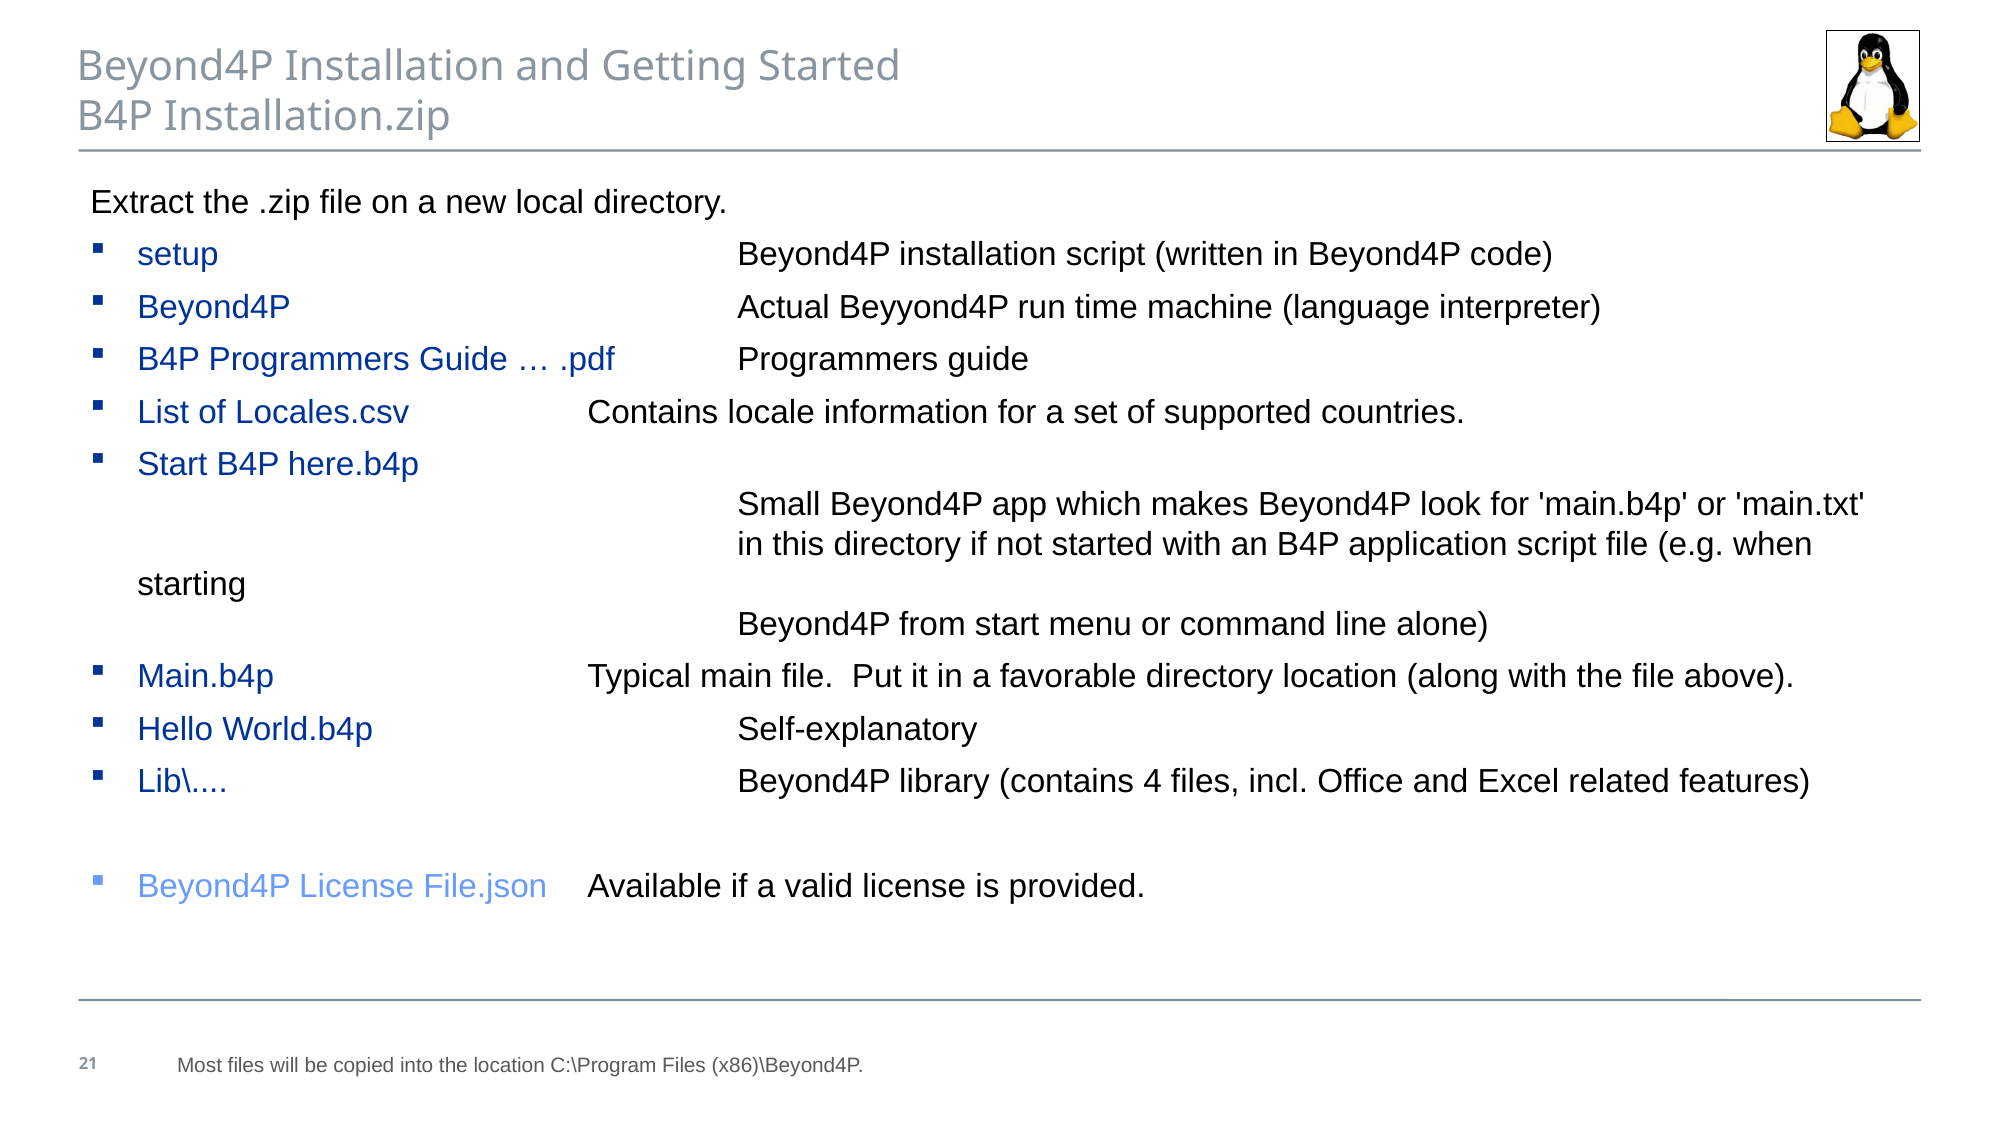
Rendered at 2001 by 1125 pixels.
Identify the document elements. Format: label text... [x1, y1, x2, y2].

title Beyond4P Installation and Getting Started B4P Installation.zip [76, 30, 1828, 149]
list Extract the .zip file on a new local directory. setup Beyond4P installation script (written in Beyond4P code) Beyond4P Actual Beyyond4P run time machine (language interpreter) B4P Programmers Guide … .pdf Programmers guide List of Locales.csv Contains locale information for a set of supported countries. Start B4P here.b4p Small Beyond4P app which makes Beyond4P look for 'main.b4p' or 'main.txt' in this directory if not started with an B4P application script file (e.g. when starting Beyond4P from start menu or command line alone) Main.b4p Typical main file. Put it in a favorable directory location (along with the file above). Hello World.b4p Self-explanatory Lib\.... Beyond4P library (contains 4 files, incl. Office and Excel related features) Beyond4P License File.json Available if a valid license is provided. [78, 172, 1916, 976]
list Most files will be copied into the location C:\Program Files (x86)\Beyond4P. [165, 1034, 1504, 1094]
picture [1826, 30, 1921, 142]
